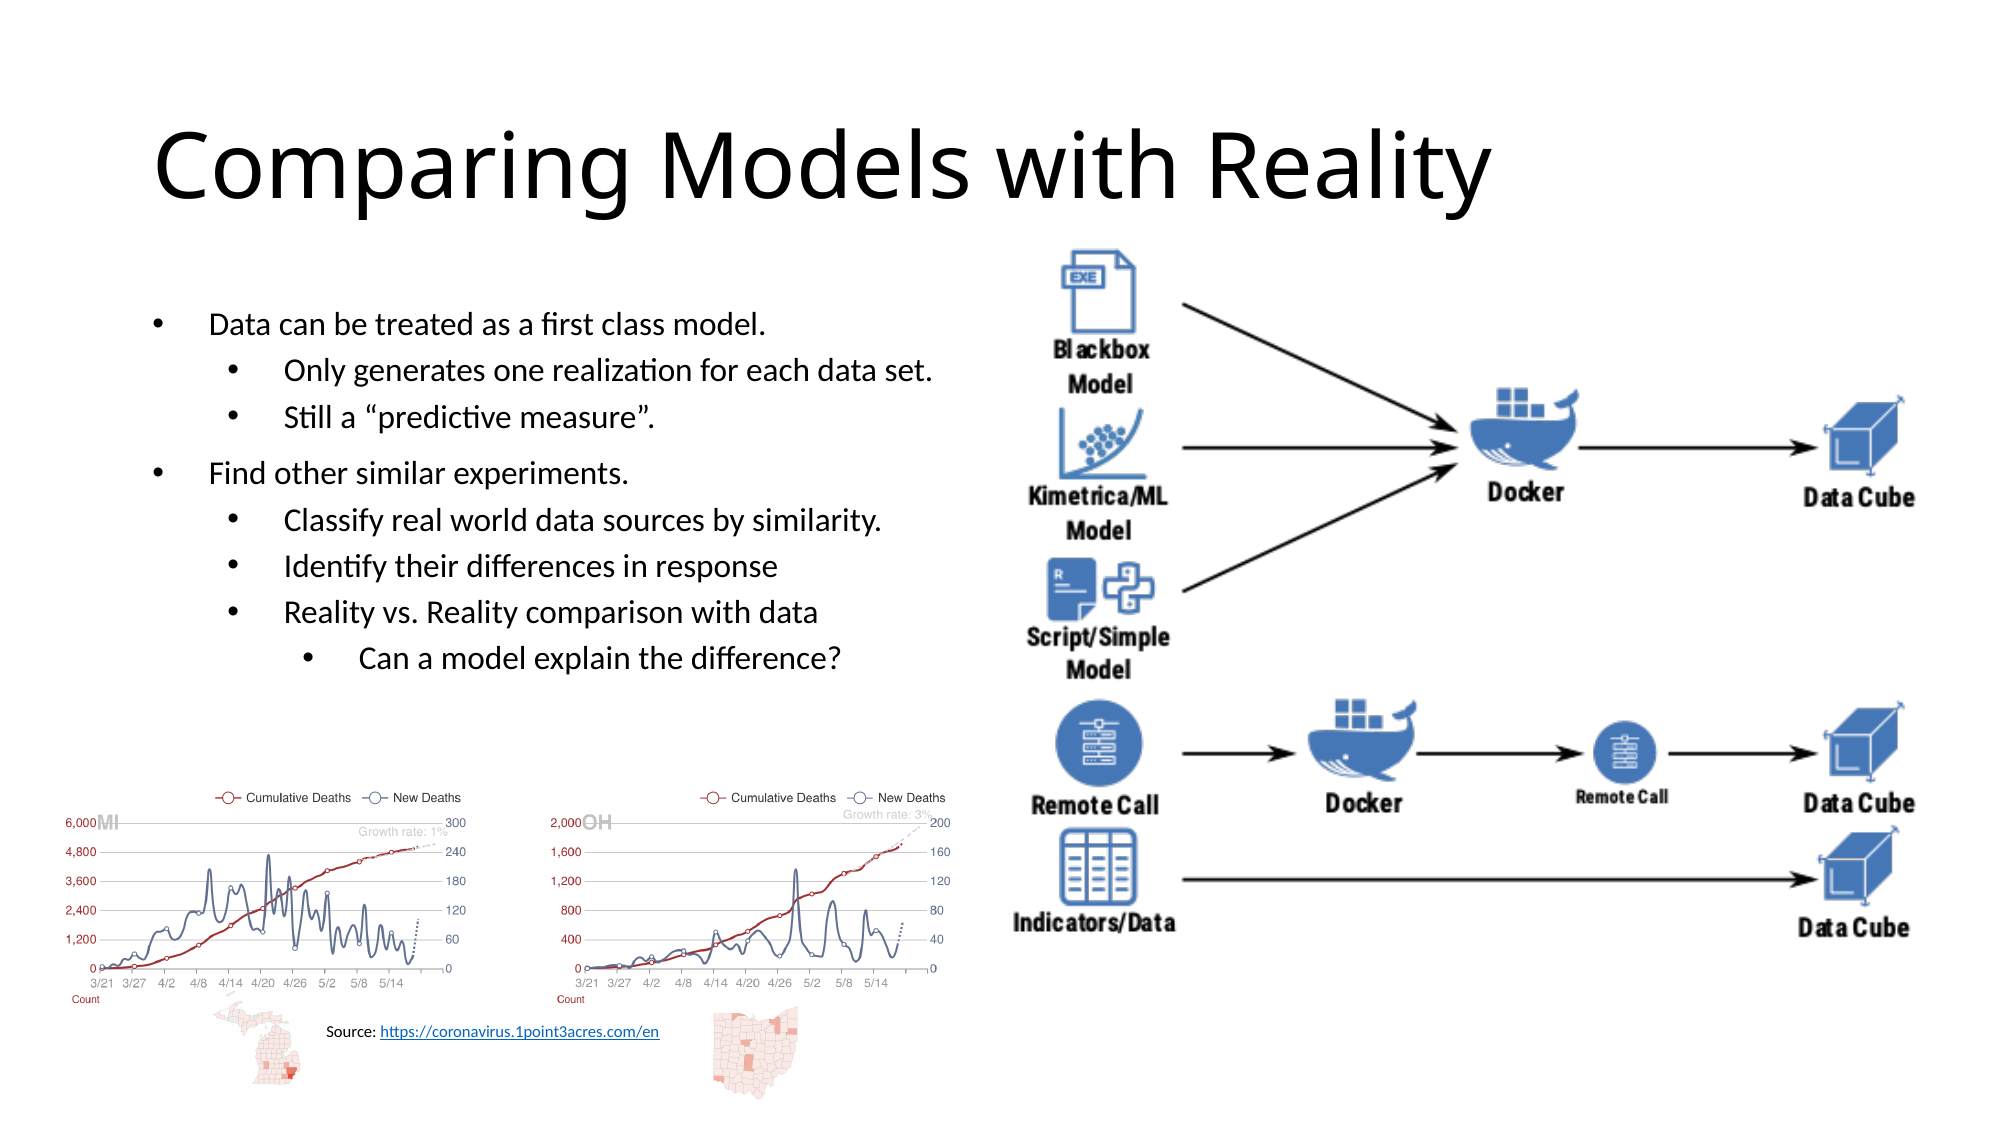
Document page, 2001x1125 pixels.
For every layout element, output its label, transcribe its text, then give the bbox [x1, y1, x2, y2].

title Comparing Models with Reality [137, 59, 1863, 278]
picture [60, 785, 471, 1089]
list Data can be treated as a first class model. Only generates one realization for each data set. Still a “predictive measure”. Find other similar experiments. Classify real world data sources by similarity. Identify their differences in response Reality vs. Reality comparison with data Can a model explain the difference? [137, 299, 988, 1014]
picture [1003, 238, 2000, 952]
text_box Source: https://coronavirus.1point3acres.com/en [311, 1013, 675, 1048]
picture [542, 783, 966, 1107]
